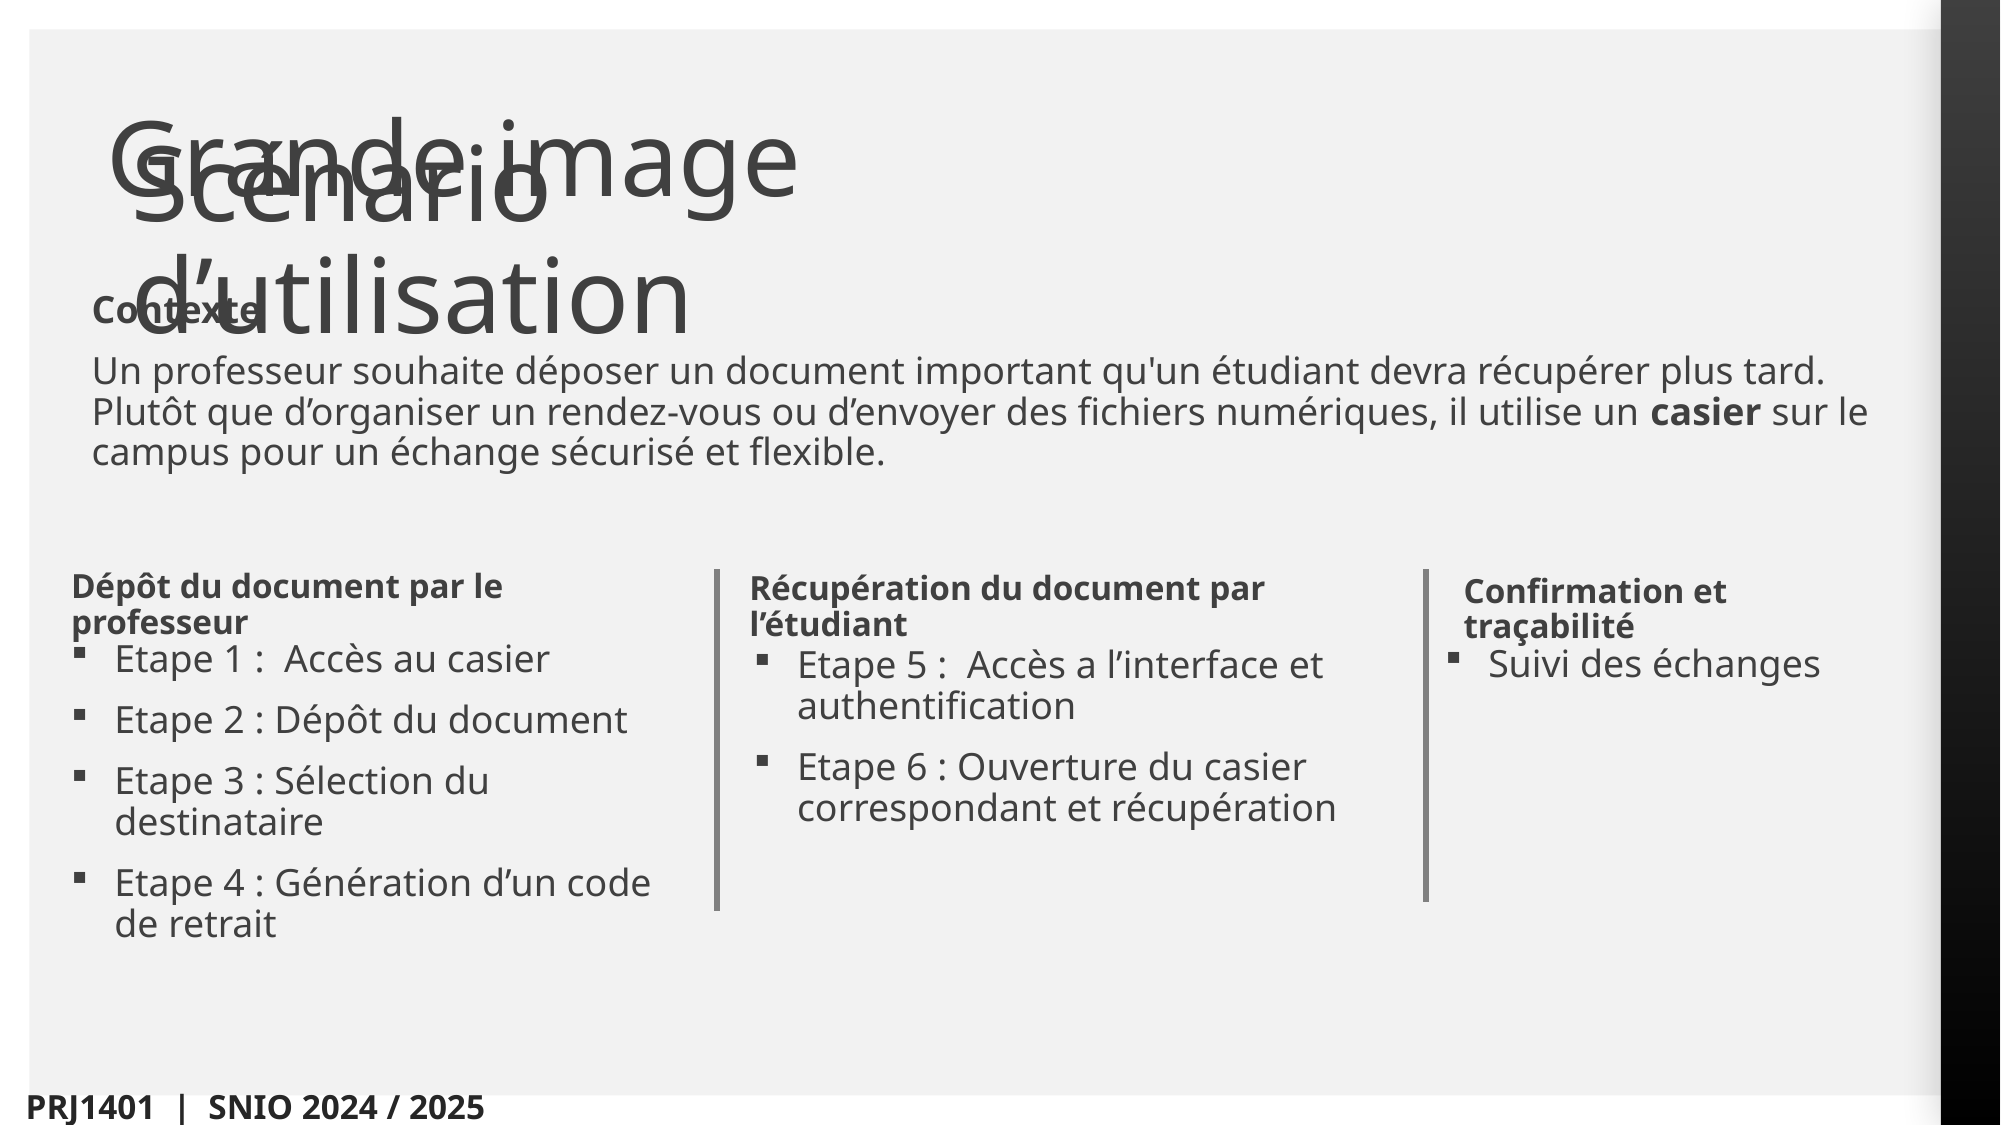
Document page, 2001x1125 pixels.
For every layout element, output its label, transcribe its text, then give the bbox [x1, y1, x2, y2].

text_box Scénario d’utilisation [131, 131, 1116, 250]
text_box Confirmation et traçabilité [1448, 566, 1916, 629]
text_box Suivi des échanges [1430, 637, 1915, 733]
text_box Contexte Un professeur souhaite déposer un document important qu'un étudiant devra récupérer plus tard. Plutôt que d’organiser un rendez-vous ou d’envoyer des fichiers numériques, il utilise un casier sur le campus pour un échange sécurisé et flexible. [76, 283, 1889, 513]
text_box Dépôt du document par le professeur [56, 562, 677, 625]
text_box Etape 5 : Accès a l’interface et authentification Etape 6 : Ouverture du casier correspondant et récupération [739, 639, 1364, 822]
text_box Récupération du document par l’étudiant [734, 564, 1422, 626]
text_box PRJ1401 | SNIO 2024 / 2025 [0, 1091, 625, 1125]
text_box Etape 1 : Accès au casier Etape 2 : Dépôt du document Etape 3 : Sélection du destinataire Etape 4 : Génération d’un code de retrait [56, 632, 681, 950]
title Grande image [106, 106, 1790, 225]
